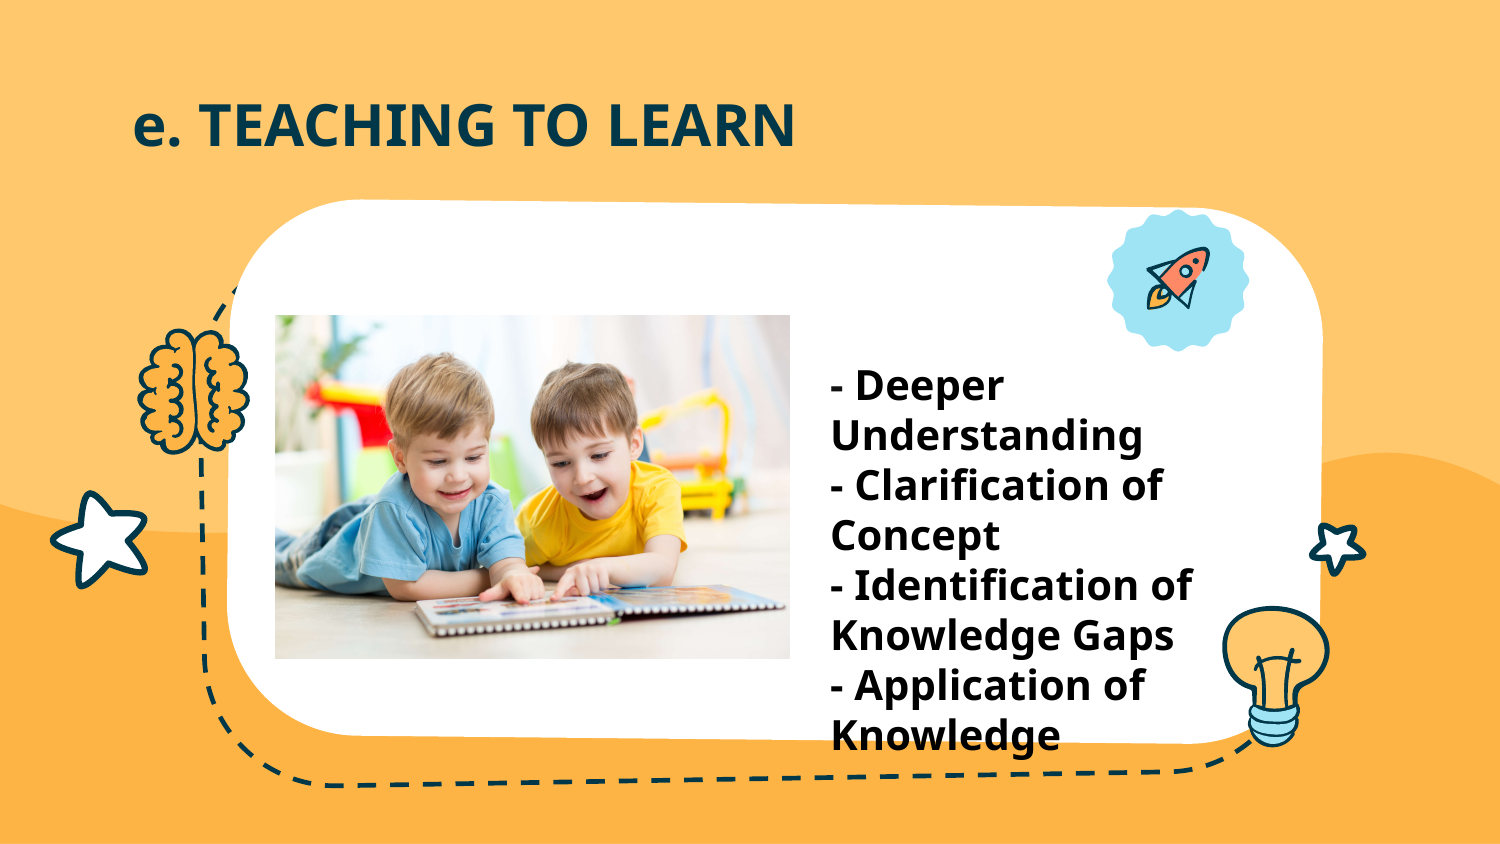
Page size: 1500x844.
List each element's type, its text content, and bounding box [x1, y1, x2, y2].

subtitle METHOD [50, 522, 147, 589]
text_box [1221, 606, 1334, 747]
text_box [1339, 527, 1364, 569]
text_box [201, 198, 1335, 789]
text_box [137, 329, 250, 454]
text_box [1145, 246, 1211, 311]
text_box [52, 493, 145, 587]
title e. TEACHING TO LEARN [116, 72, 1383, 167]
picture [274, 315, 790, 659]
